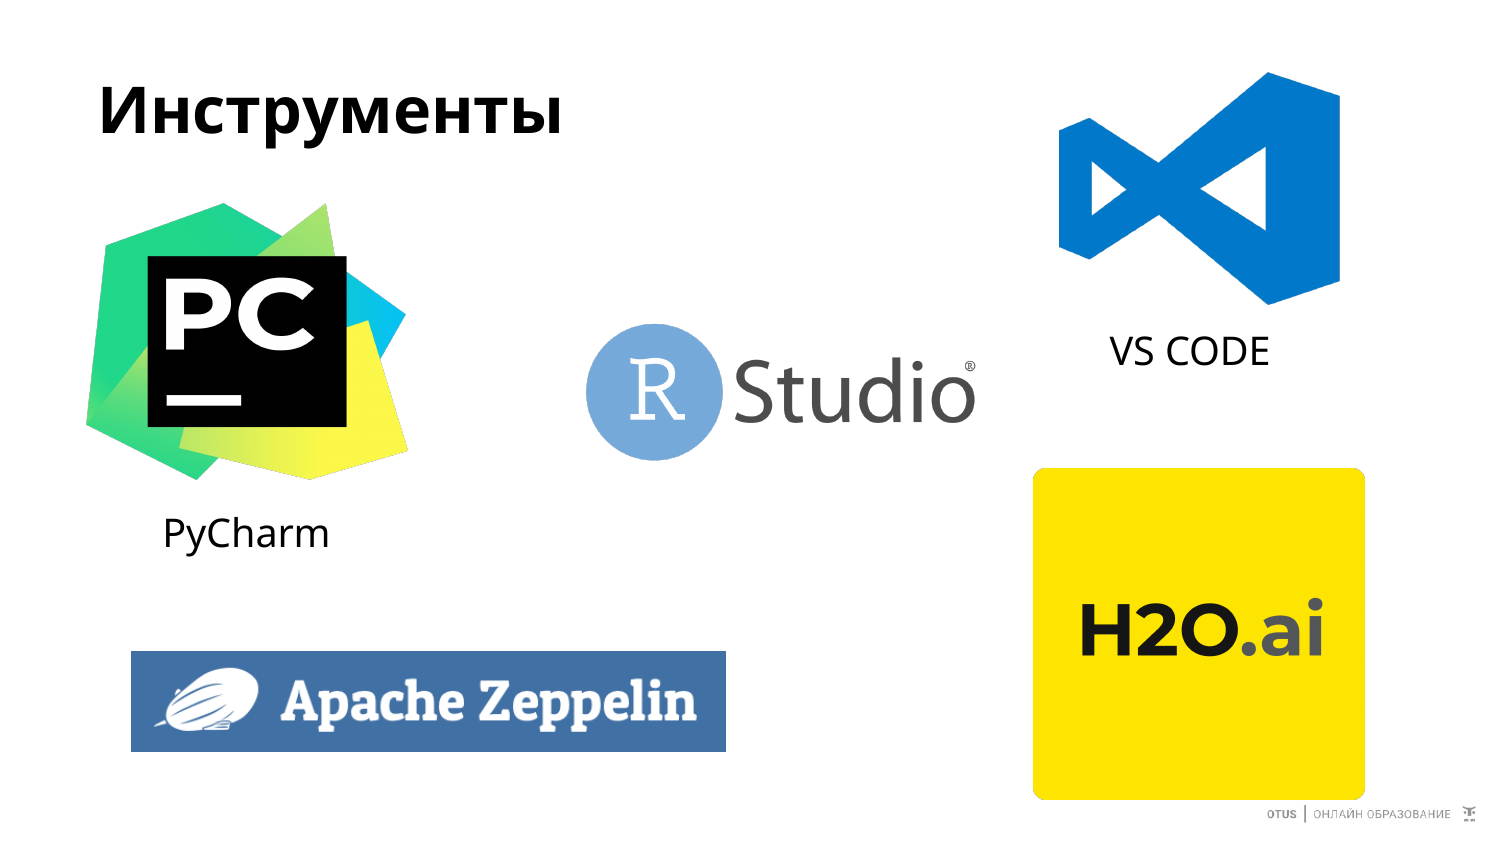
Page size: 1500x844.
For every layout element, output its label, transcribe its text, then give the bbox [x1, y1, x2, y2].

text_box VS CODE [1107, 323, 1291, 374]
title Инструменты [82, 54, 1480, 234]
picture [0, 0, 1500, 844]
text_box PyCharm [160, 505, 334, 556]
